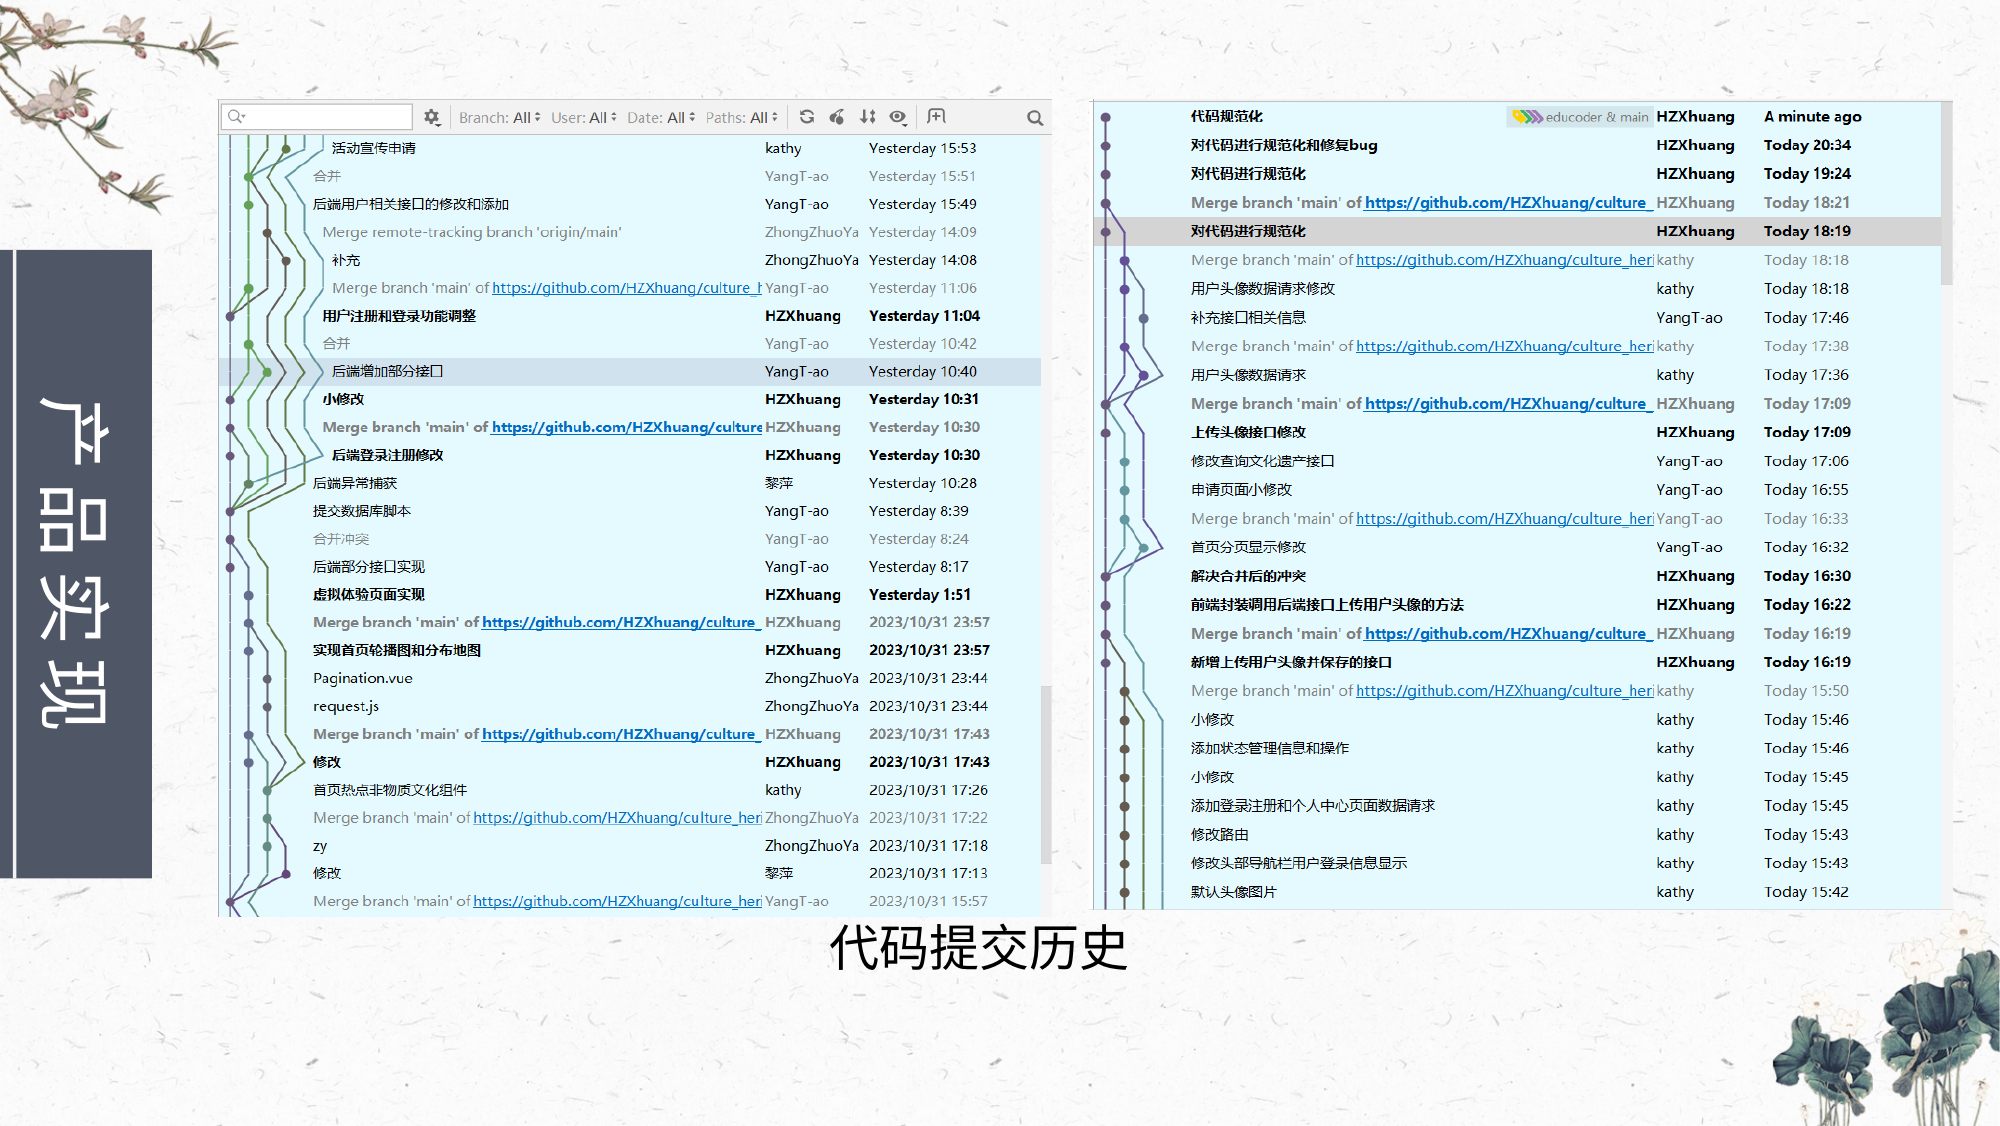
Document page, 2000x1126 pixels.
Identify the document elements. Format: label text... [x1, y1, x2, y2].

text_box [0, 249, 153, 879]
picture [0, 0, 2000, 1126]
text_box 代码提交历史 [555, 916, 1404, 982]
